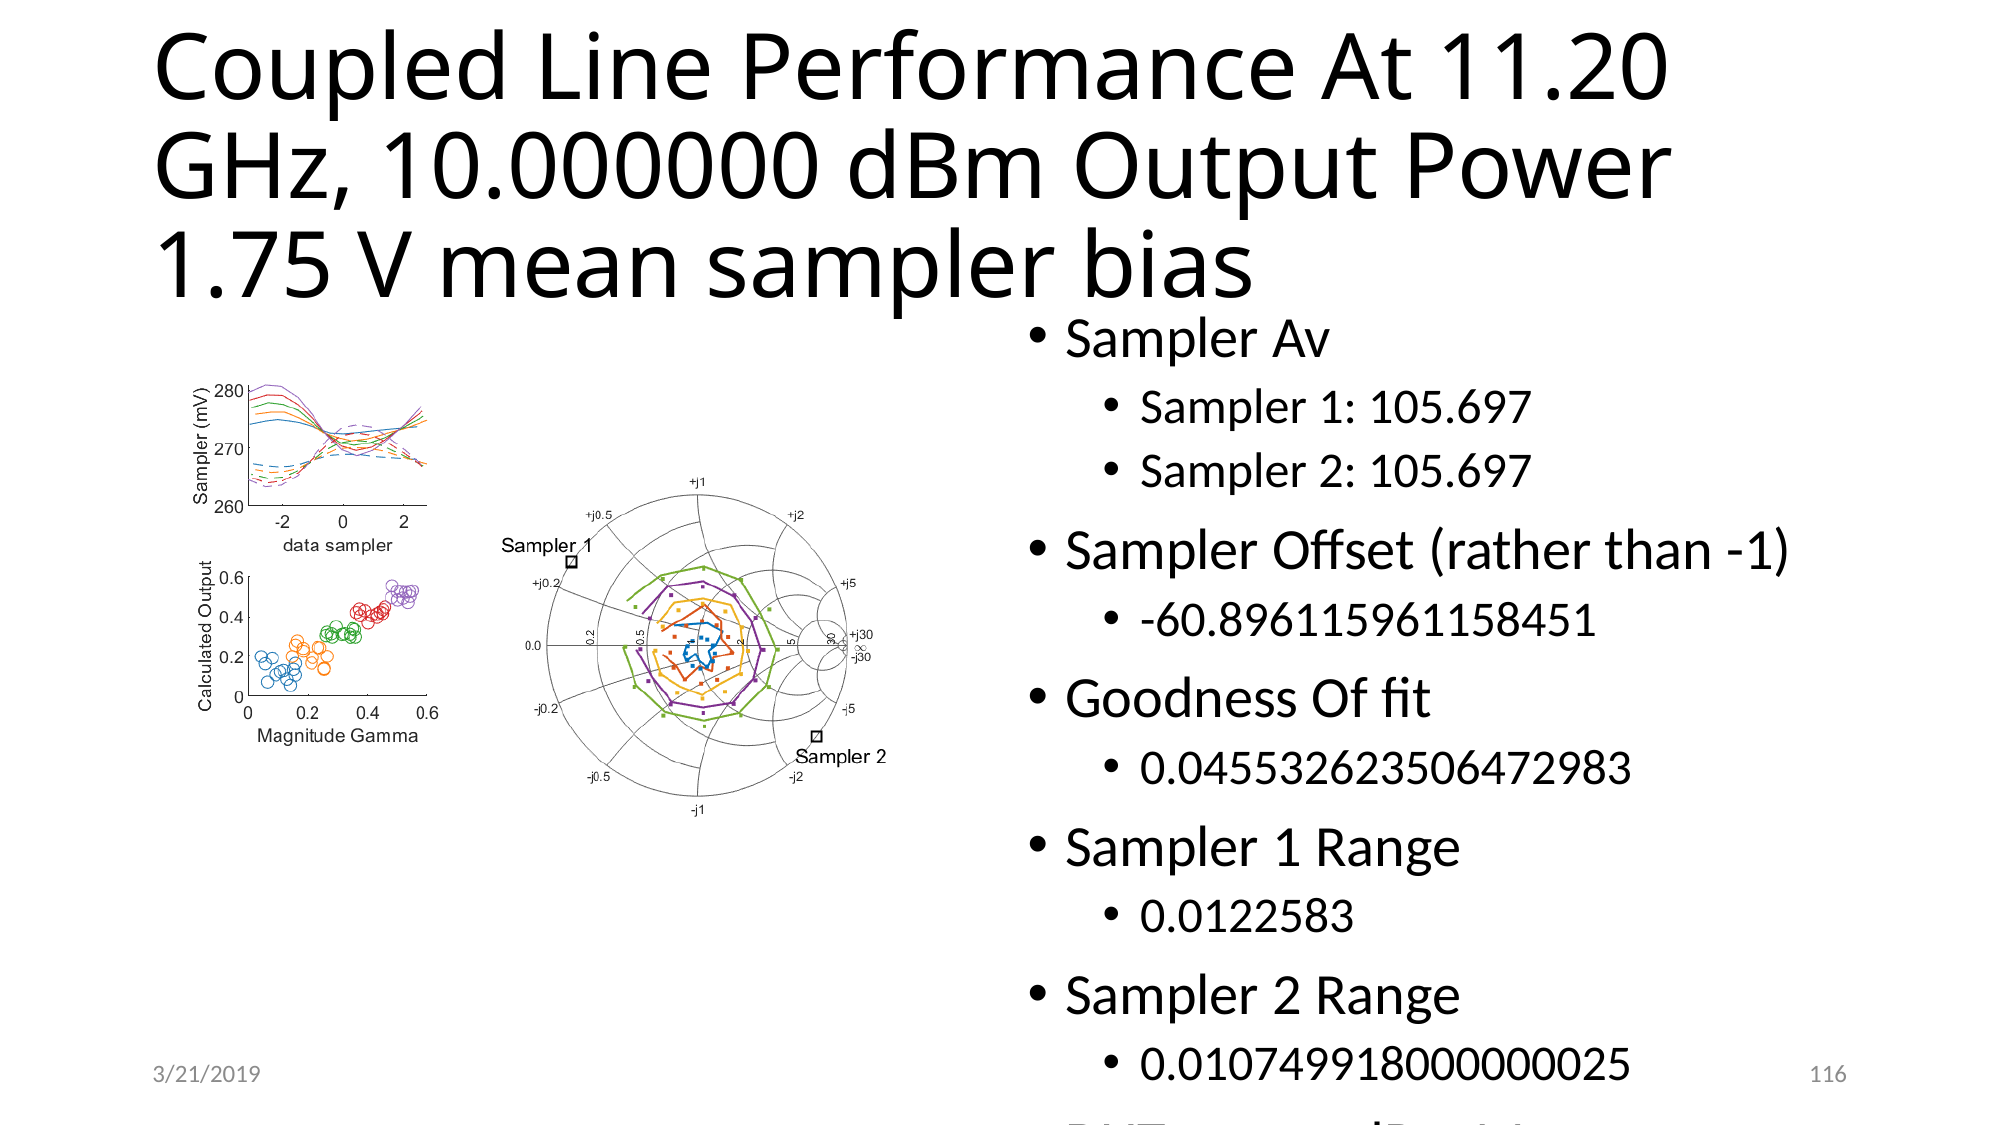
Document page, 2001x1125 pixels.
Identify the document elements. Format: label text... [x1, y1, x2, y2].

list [137, 337, 988, 975]
title Coupled Line Performance At 11.20 GHz, 10.000000 dBm Output Power 1.75 V mean sampler bias [137, 59, 1863, 278]
slide_number ‹#› [1412, 1042, 1863, 1103]
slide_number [137, 1042, 588, 1103]
footer [662, 1042, 1338, 1103]
list Sampler Av Sampler 1: 105.697 Sampler 2: 105.697 Sampler Offset (rather than -1) -60.896115961158451 Goodness Of fit 0.045532623506472983 Sampler 1 Range 0.0122583 Sampler 2 Range 0.010749918000000025 DUT output dBm Mean 9.9977486556030737 DUT input dBm Mean 10.508204932165558 RMS Error 0.053443956541651717 [1012, 299, 1863, 1014]
